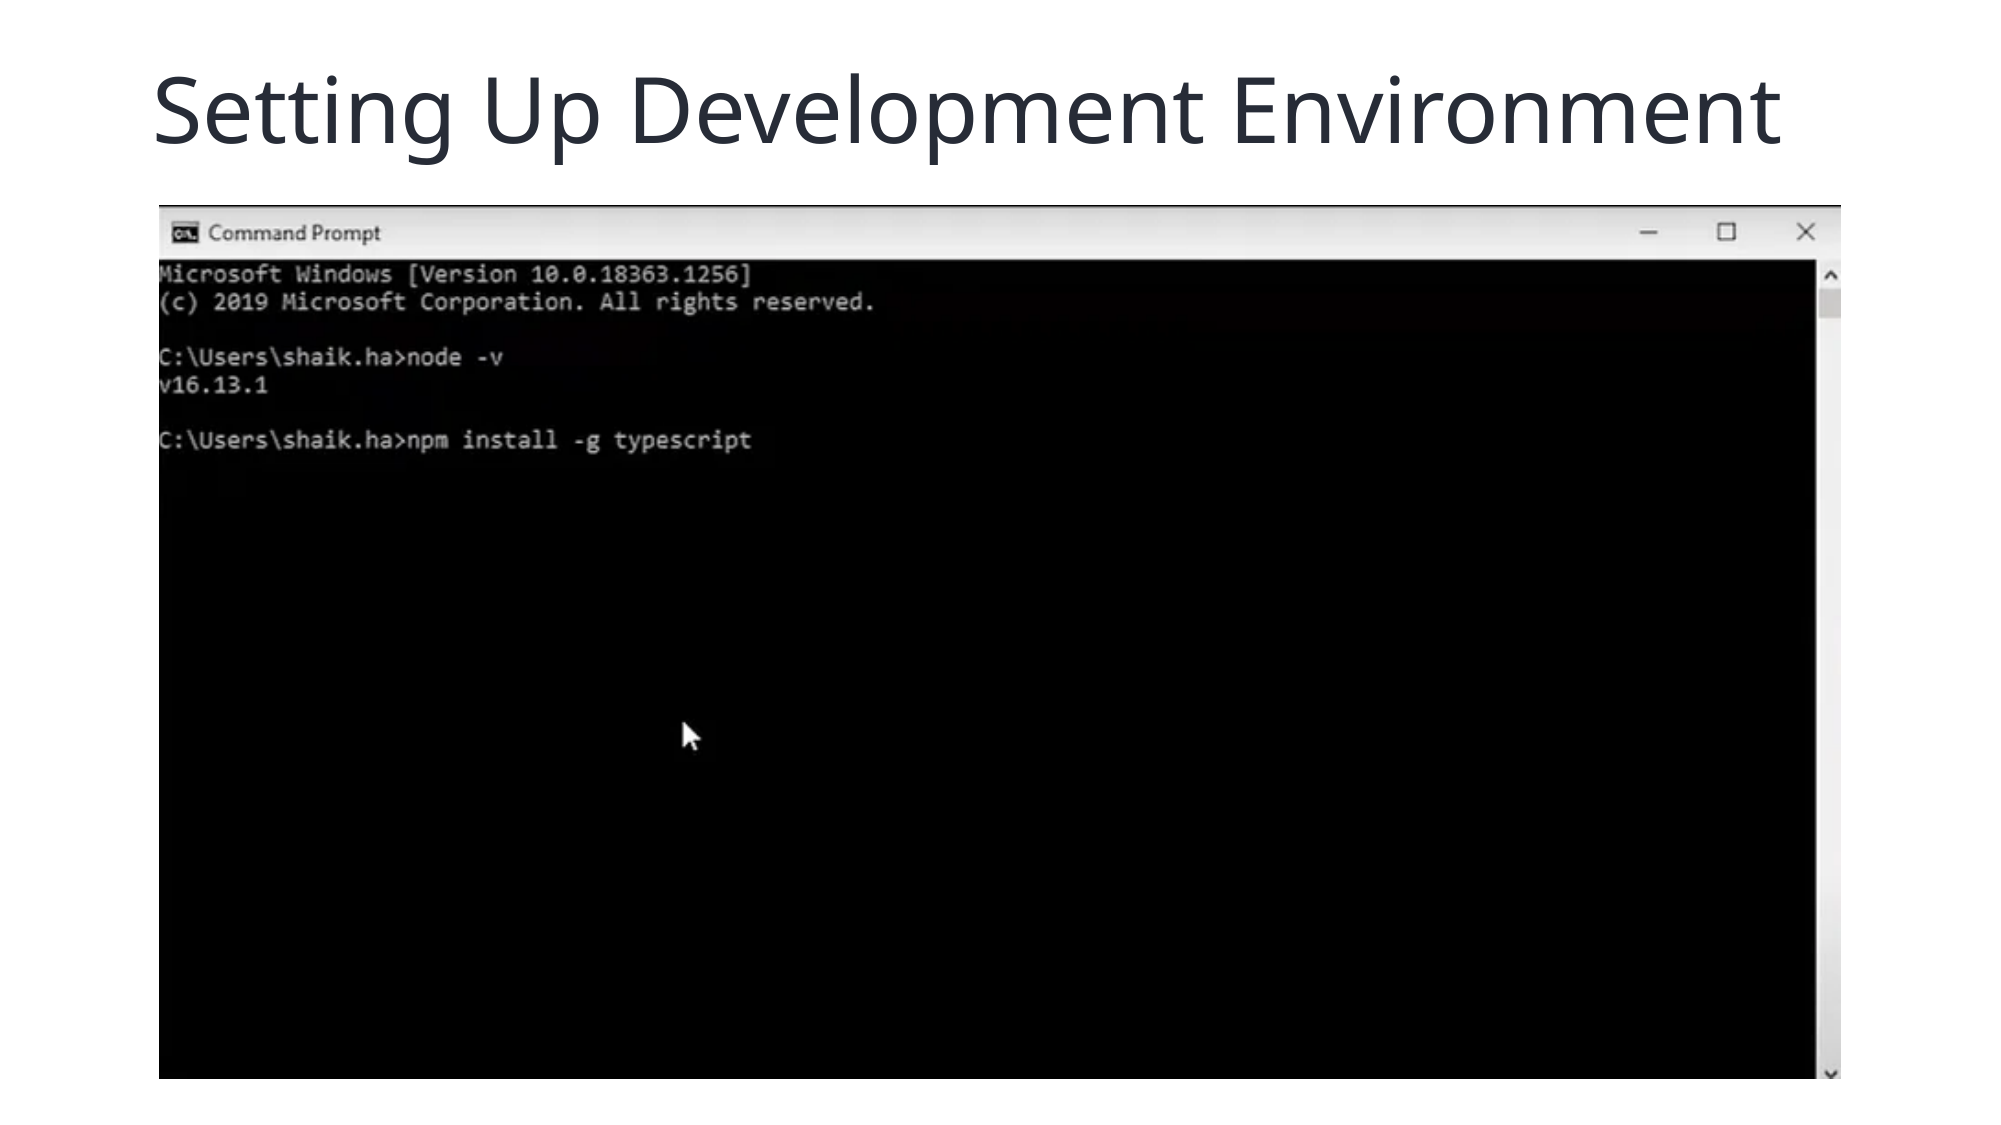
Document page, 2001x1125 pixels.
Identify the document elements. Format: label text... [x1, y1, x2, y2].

title Setting Up Development Environment [137, 59, 1863, 278]
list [159, 205, 1841, 1080]
